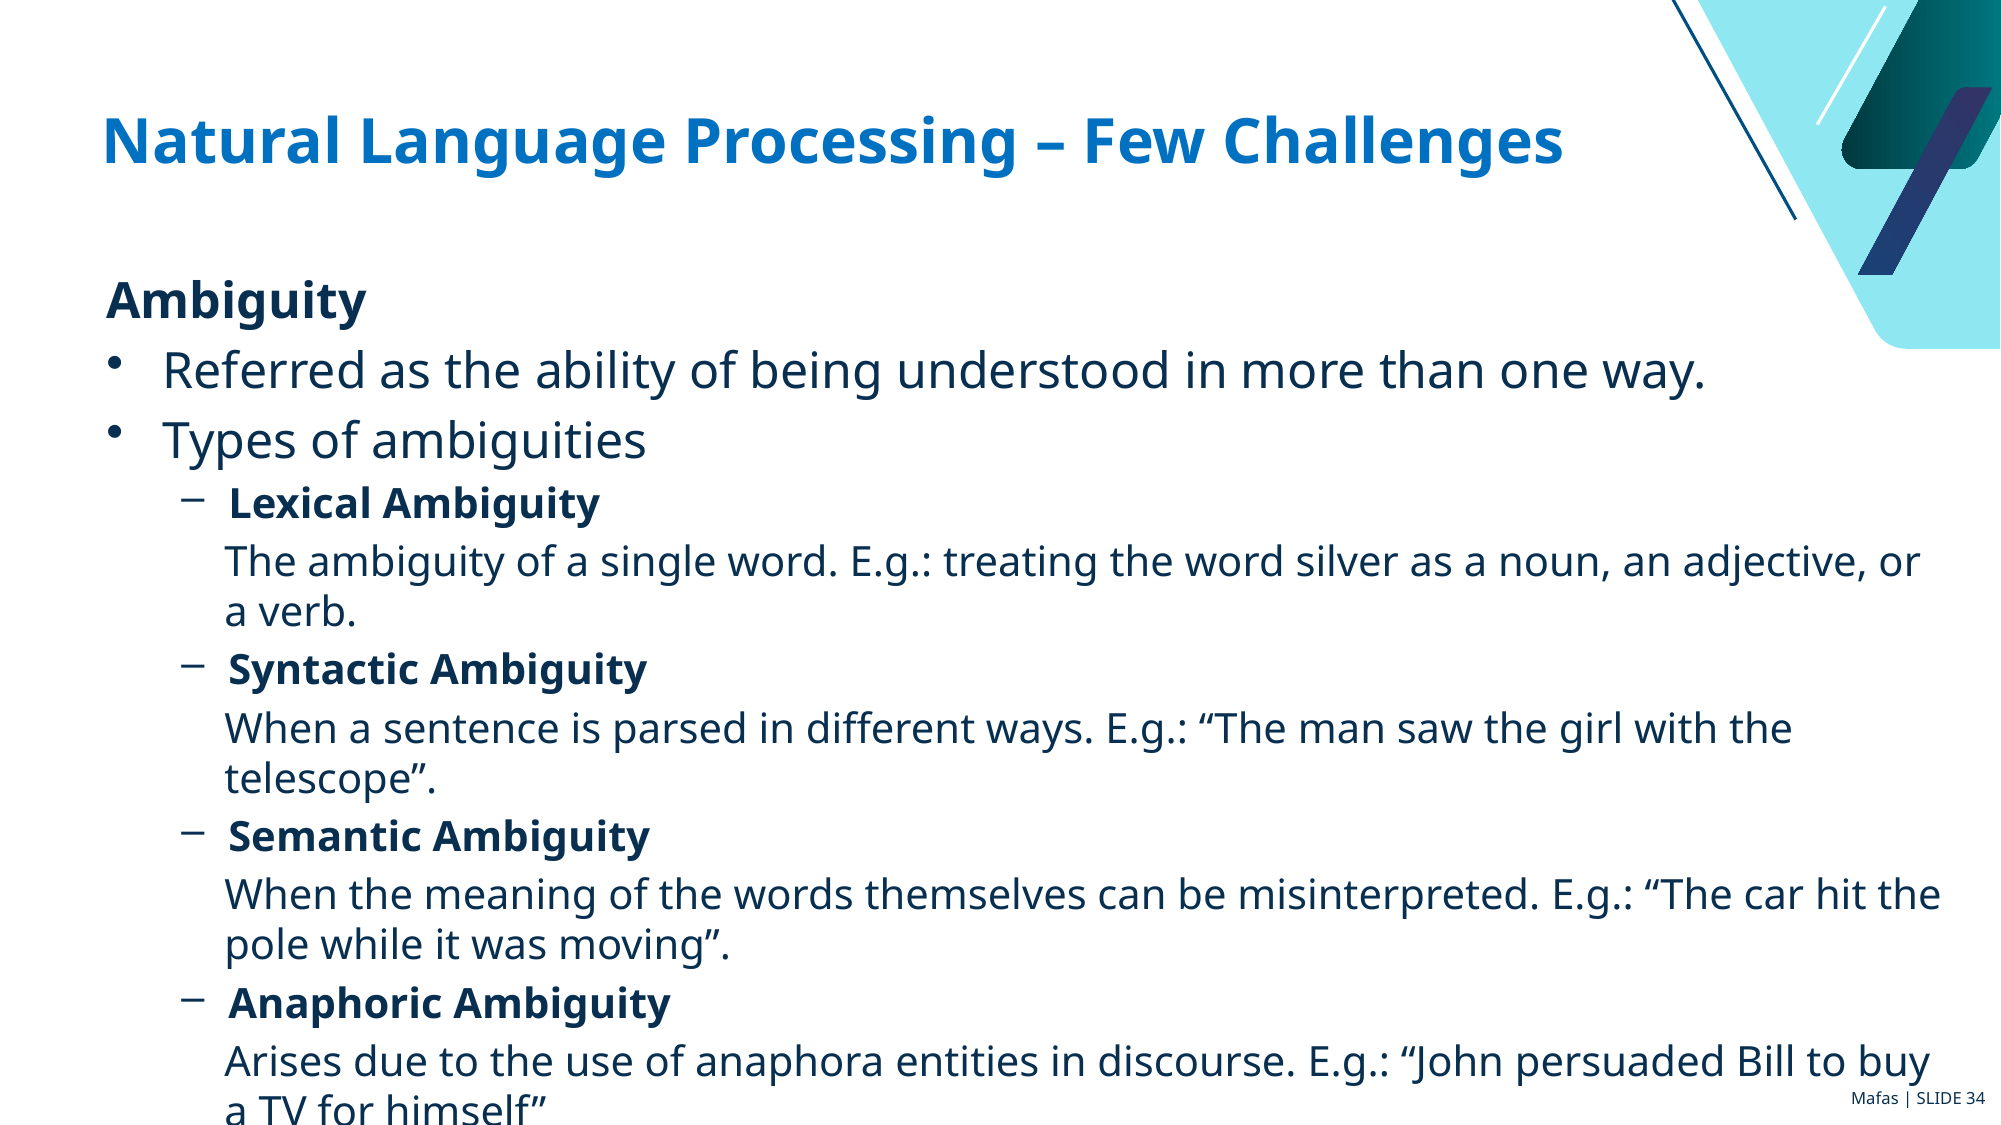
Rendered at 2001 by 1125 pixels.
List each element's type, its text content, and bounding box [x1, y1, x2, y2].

list Ambiguity Referred as the ability of being understood in more than one way. Types of ambiguities Lexical Ambiguity The ambiguity of a single word. E.g.: treating the word silver as a noun, an adjective, or a verb. Syntactic Ambiguity When a sentence is parsed in different ways. E.g.: “The man saw the girl with the telescope”. Semantic Ambiguity When the meaning of the words themselves can be misinterpreted. E.g.: “The car hit the pole while it was moving”. Anaphoric Ambiguity Arises due to the use of anaphora entities in discourse. E.g.: “John persuaded Bill to buy a TV for himself” [91, 260, 1969, 1003]
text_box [1672, 0, 2000, 349]
title Natural Language Processing – Few Challenges [86, 45, 1667, 233]
